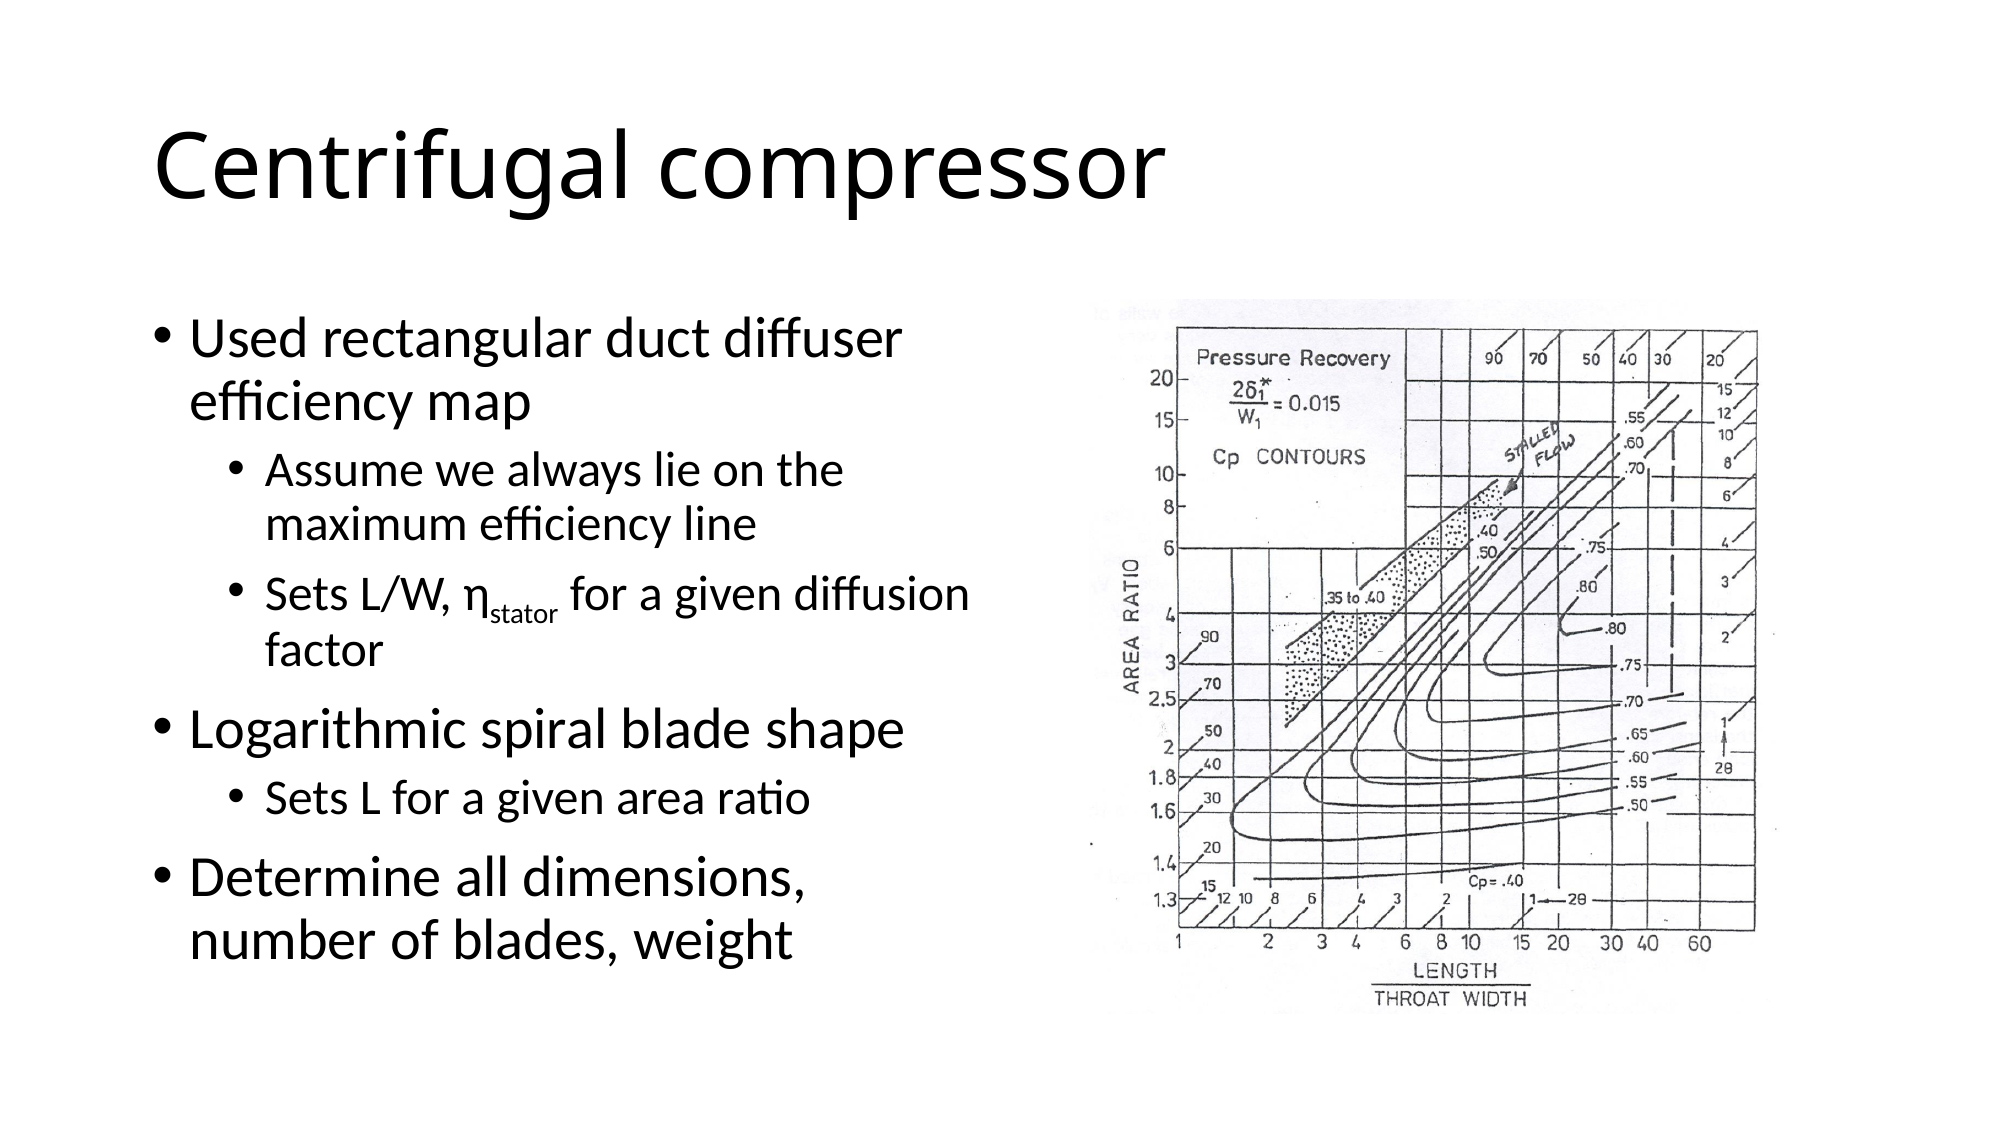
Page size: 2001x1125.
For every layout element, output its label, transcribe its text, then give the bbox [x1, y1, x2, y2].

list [1089, 299, 1786, 1014]
list Used rectangular duct diffuser efficiency map Assume we always lie on the maximum efficiency line Sets L/W, ηstator for a given diffusion factor Logarithmic spiral blade shape Sets L for a given area ratio Determine all dimensions, number of blades, weight [137, 299, 988, 1014]
title Centrifugal compressor [137, 59, 1863, 278]
